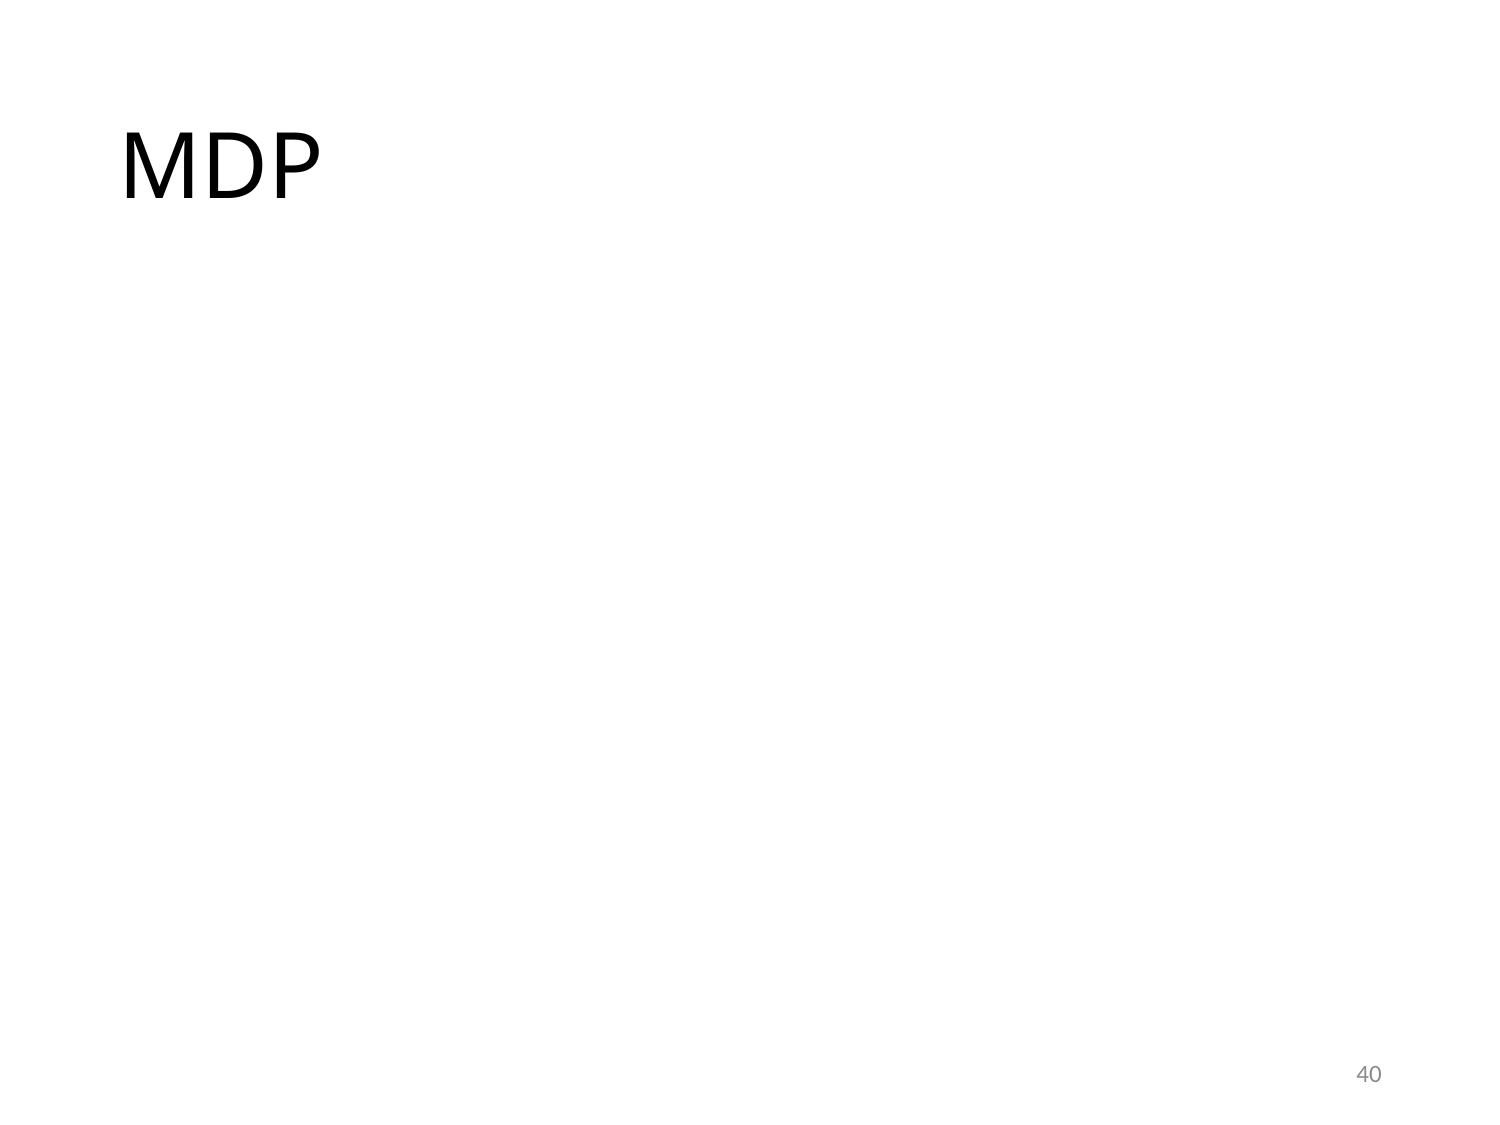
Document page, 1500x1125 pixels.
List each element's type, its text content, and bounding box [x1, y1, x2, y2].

title MDP [103, 59, 1397, 278]
slide_number 40 [1059, 1042, 1397, 1103]
